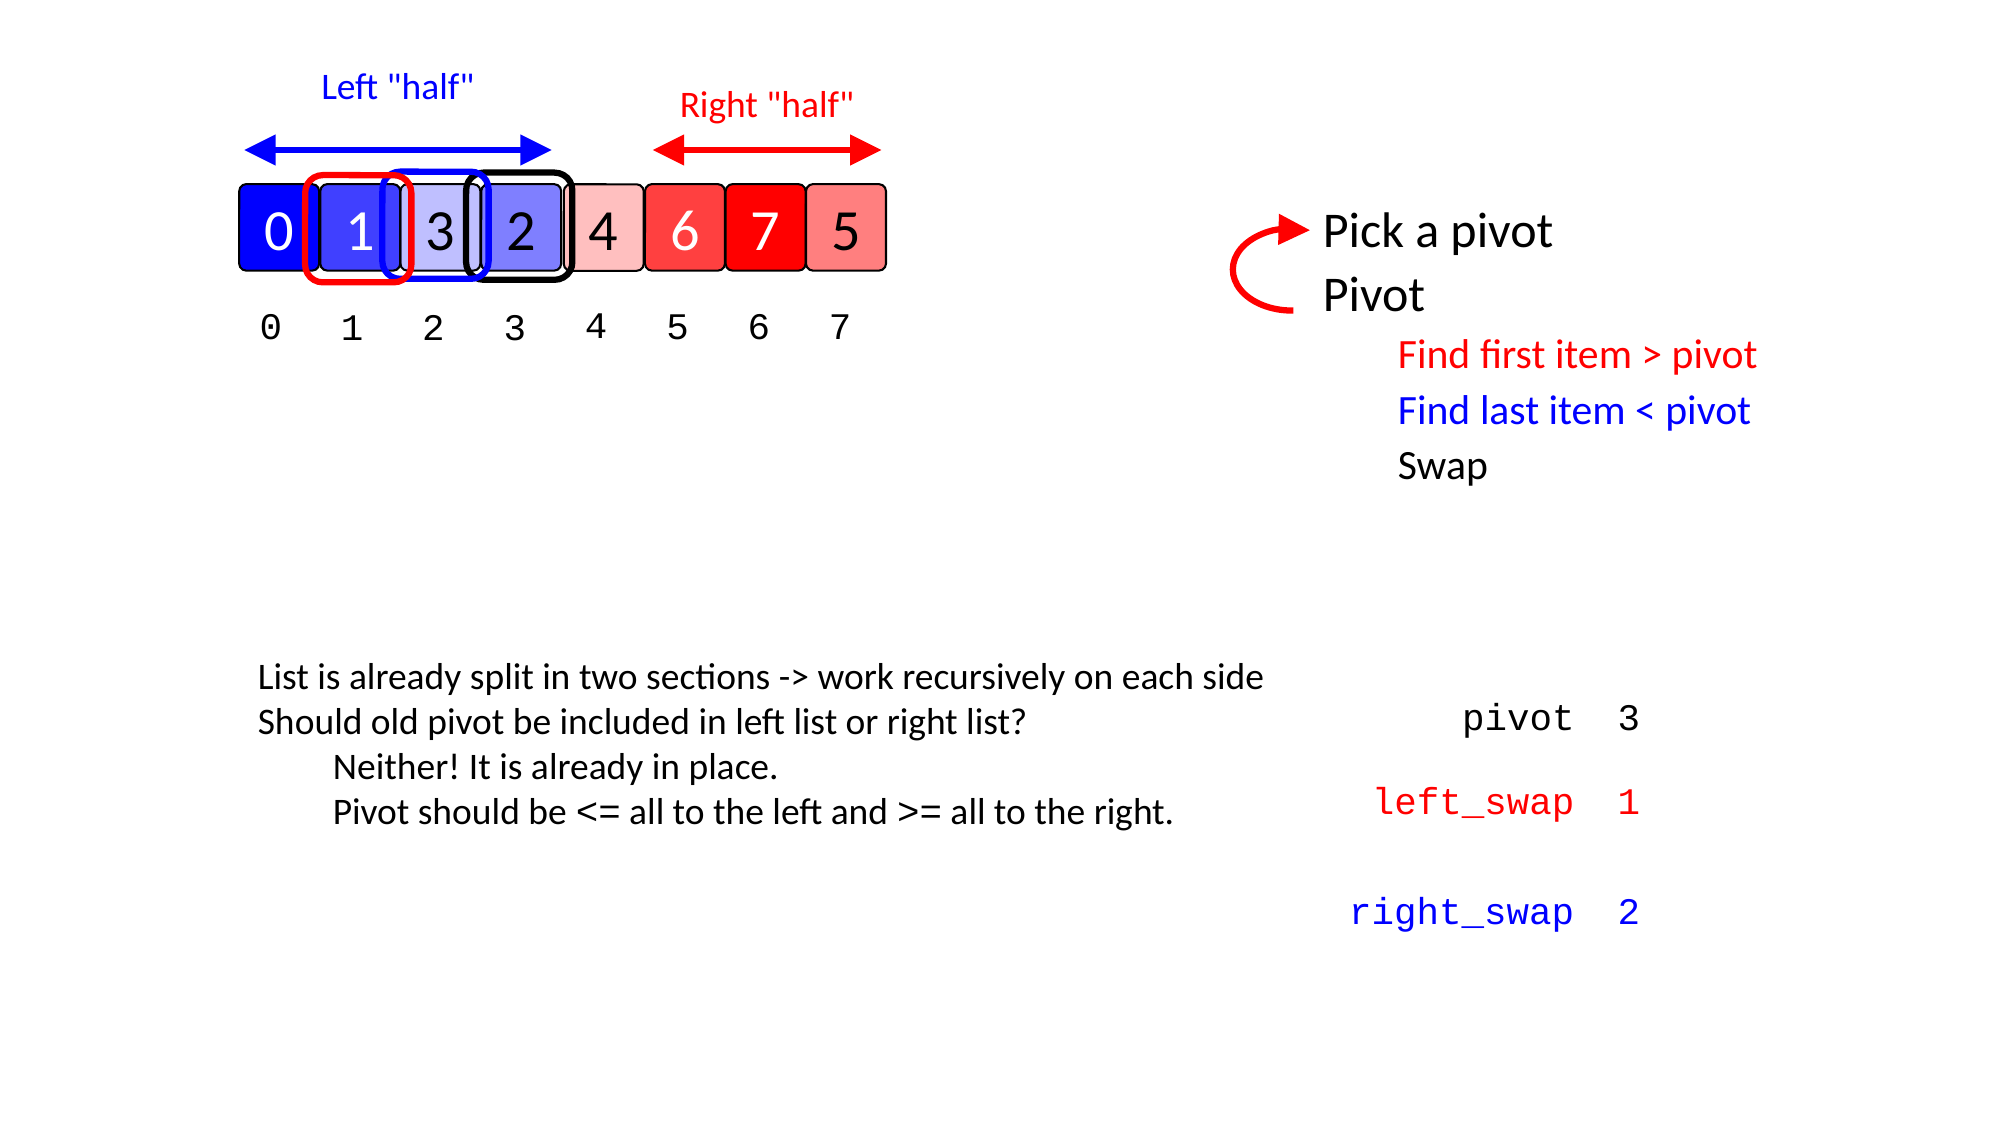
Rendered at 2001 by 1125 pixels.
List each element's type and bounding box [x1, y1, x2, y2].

text_box [1334, 879, 1589, 940]
text_box [732, 294, 785, 355]
text_box [243, 644, 1281, 975]
text_box [1602, 685, 1656, 745]
text_box [326, 295, 379, 355]
text_box [1602, 879, 1656, 940]
text_box [1446, 685, 1590, 745]
text_box [570, 293, 623, 354]
text_box [1602, 769, 1656, 829]
text_box [665, 72, 870, 132]
text_box [1232, 218, 1310, 312]
text_box [238, 170, 888, 284]
text_box [1356, 769, 1589, 829]
text_box [488, 295, 541, 356]
text_box [306, 55, 490, 115]
list [1232, 196, 2000, 501]
text_box [651, 294, 704, 355]
text_box [407, 295, 460, 355]
text_box [244, 294, 297, 355]
text_box [814, 294, 867, 355]
